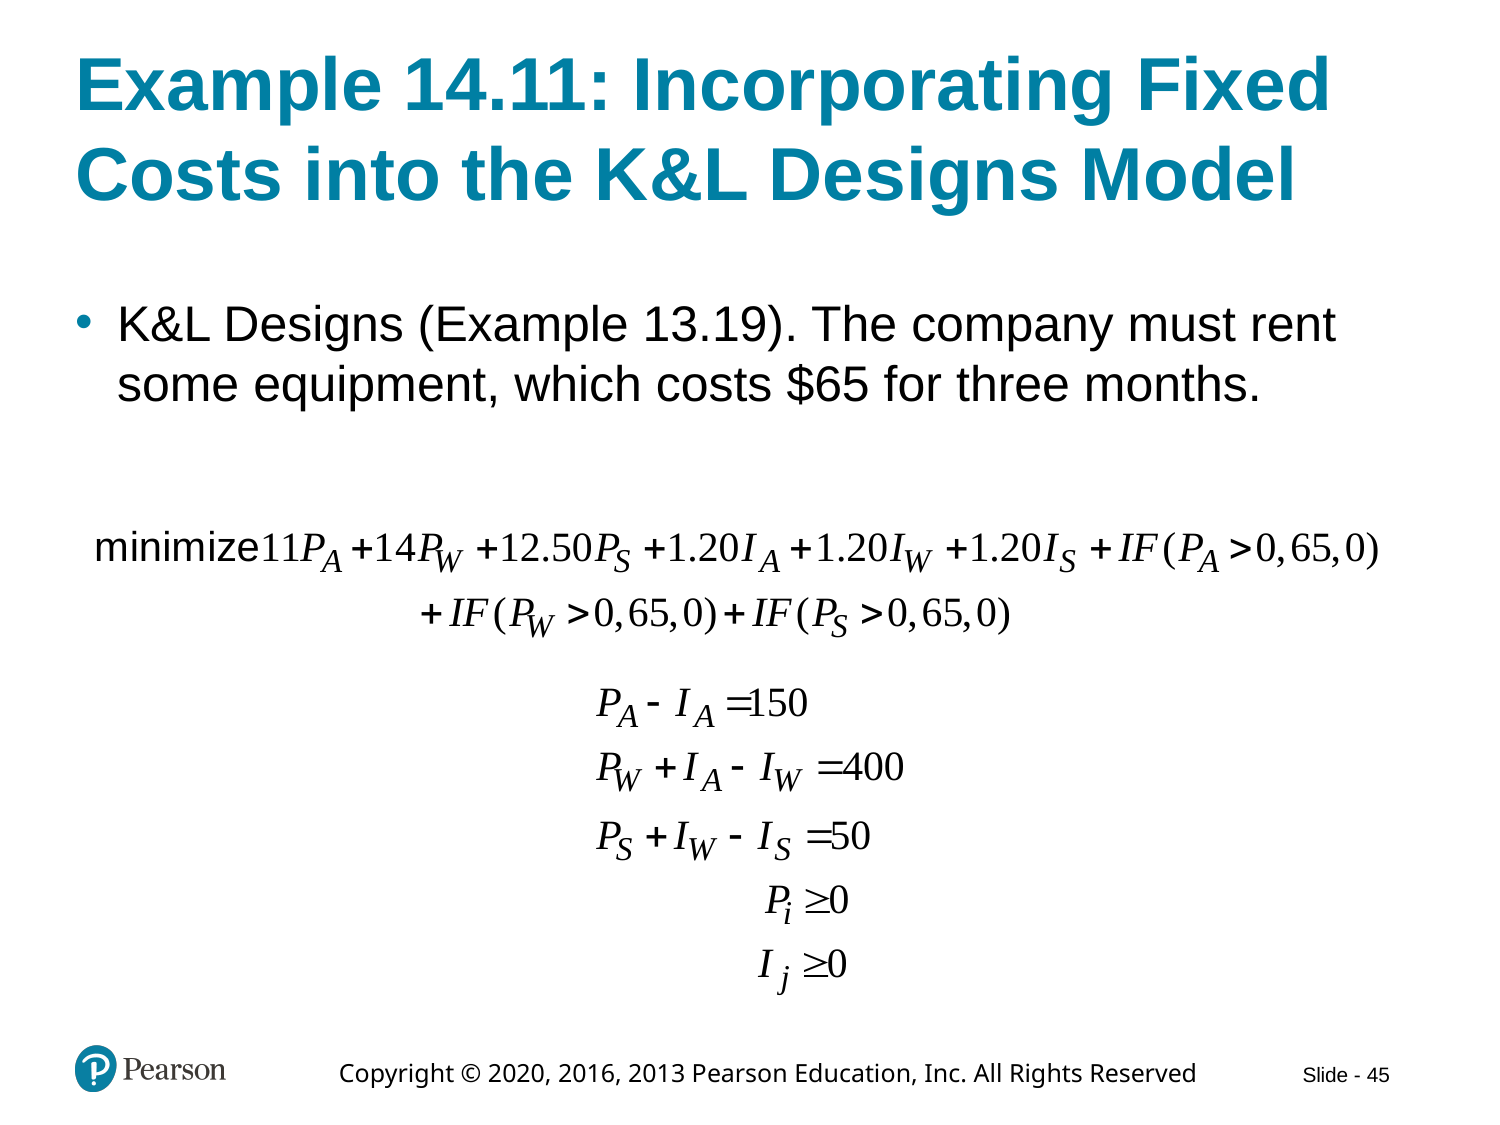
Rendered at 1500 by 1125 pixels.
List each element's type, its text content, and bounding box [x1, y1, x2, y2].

title Example 14.11: Incorporating Fixed Costs into the K&L Designs Model [75, 35, 1425, 216]
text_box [591, 679, 909, 797]
picture [75, 1078, 86, 1092]
picture [83, 1054, 109, 1079]
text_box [591, 811, 876, 1002]
picture [101, 1045, 226, 1092]
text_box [92, 525, 1383, 643]
list K&L Designs (Example 13.19). The company must rent some equipment, which costs $65 for three months. [75, 291, 1425, 467]
picture [75, 1045, 90, 1061]
